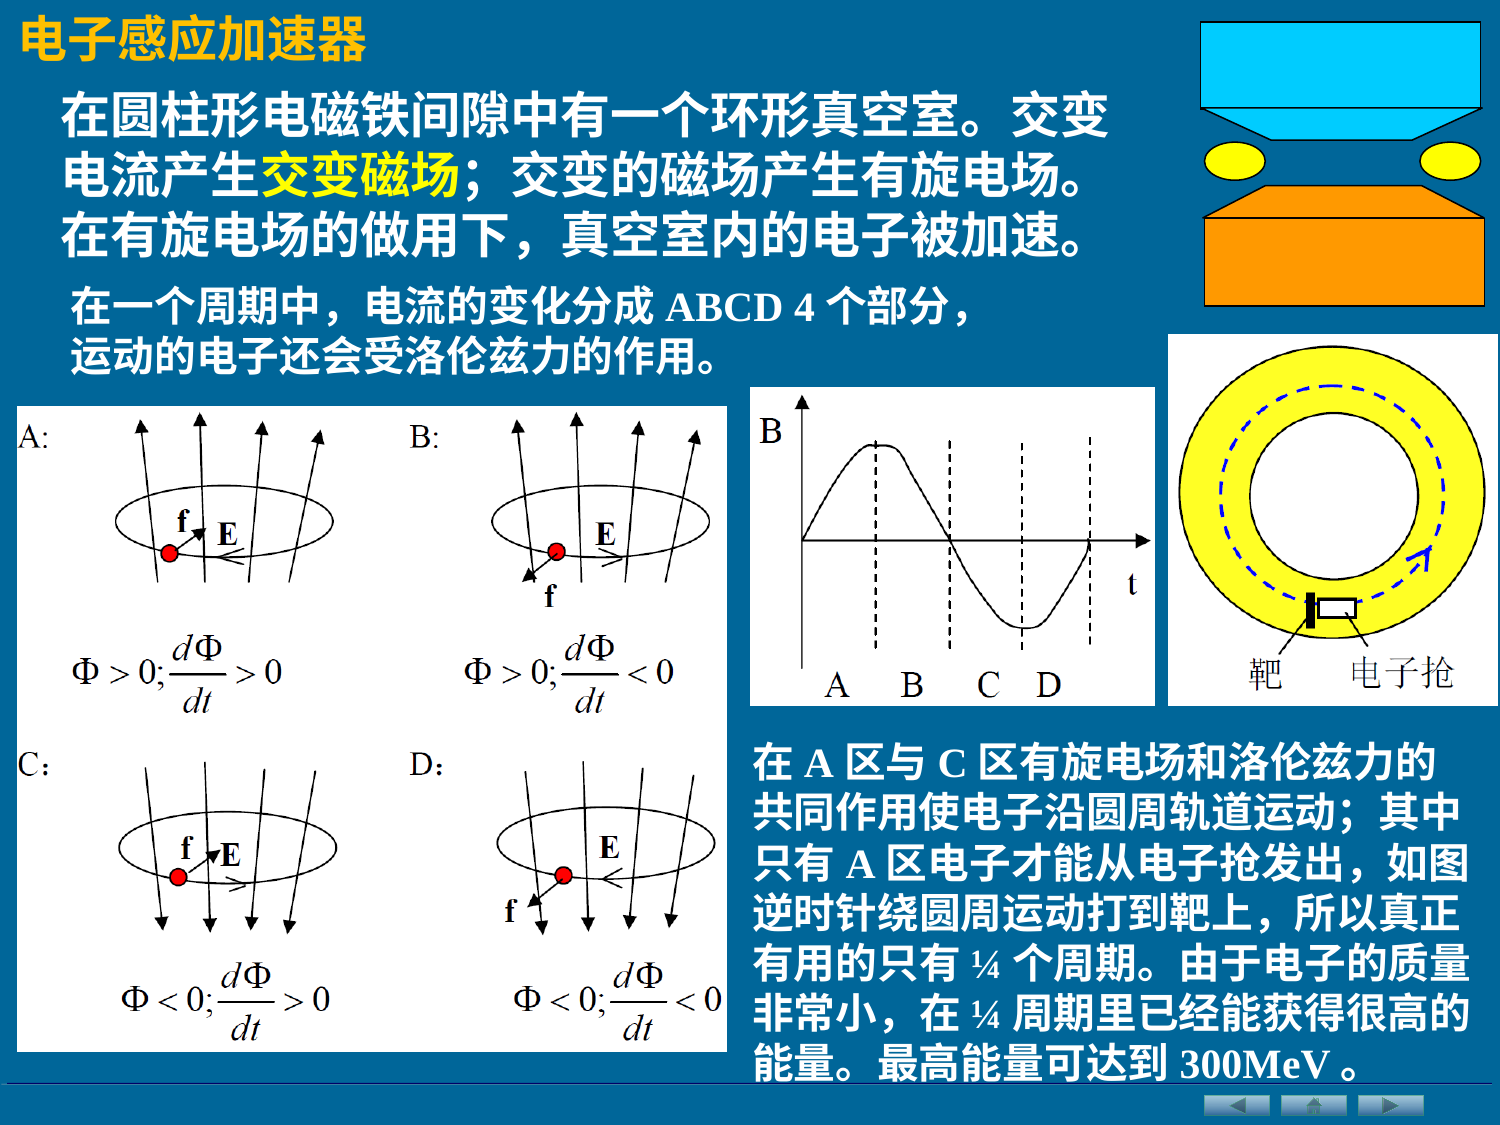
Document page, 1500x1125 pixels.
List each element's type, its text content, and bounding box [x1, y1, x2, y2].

text_box 在A区与C区有旋电场和洛伦兹力的共同作用使电子沿圆周轨道运动；其中只有A区电子才能从电子抢发出，如图逆时针绕圆周运动打到靶上，所以真正有用的只有¼个周期。由于电子的质量非常小，在¼周期里已经能获得很高的能量。最高能量可达到300MeV。 [737, 728, 1488, 1094]
text_box 在圆柱形电磁铁间隙中有一个环形真空室。交变电流产生交变磁场；交变的磁场产生有旋电场。在有旋电场的做用下，真空室内的电子被加速。 [45, 76, 1168, 272]
text_box 电子感应加速器 [2, 0, 383, 75]
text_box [1200, 21, 1485, 307]
picture [18, 407, 726, 1051]
picture [1169, 335, 1497, 705]
picture [751, 388, 1154, 705]
text_box 在一个周期中，电流的变化分成ABCD 4个部分，运动的电子还会受洛伦兹力的作用。 [55, 272, 1037, 388]
